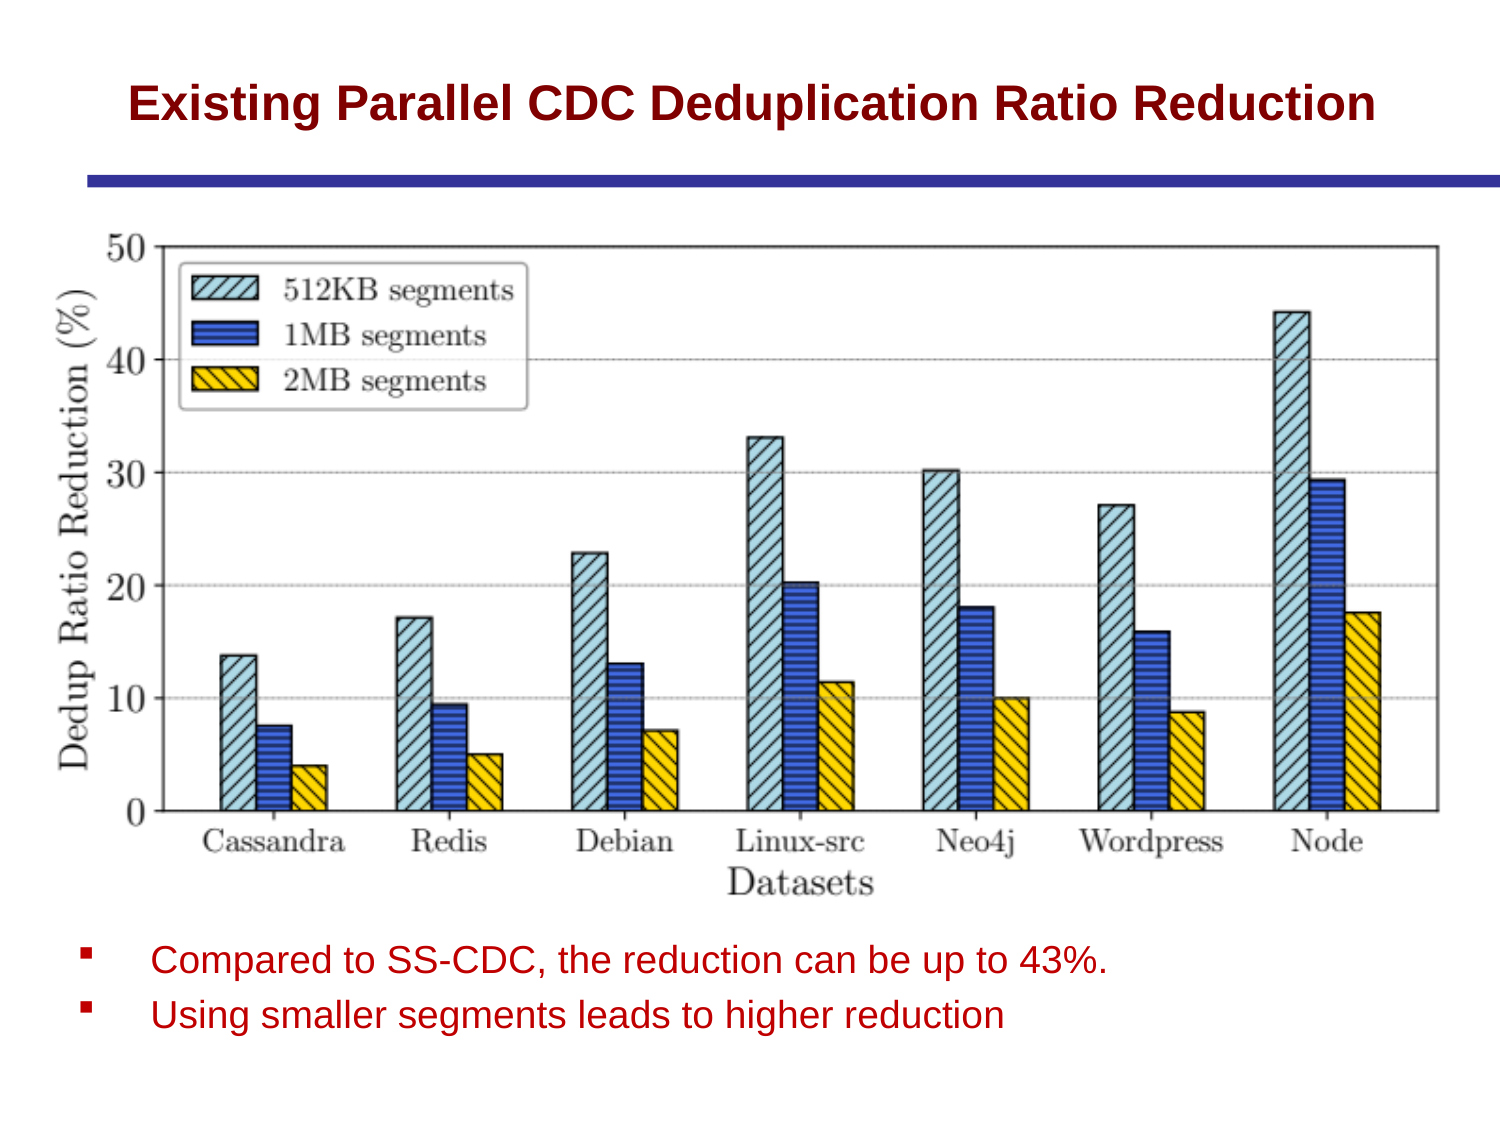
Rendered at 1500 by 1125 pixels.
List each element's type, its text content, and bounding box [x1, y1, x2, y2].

picture [29, 206, 1471, 928]
list Compared to SS-CDC, the reduction can be up to 43%. Using smaller segments leads to higher reduction [62, 935, 1357, 1047]
title Existing Parallel CDC Deduplication Ratio Reduction [112, 50, 1500, 150]
